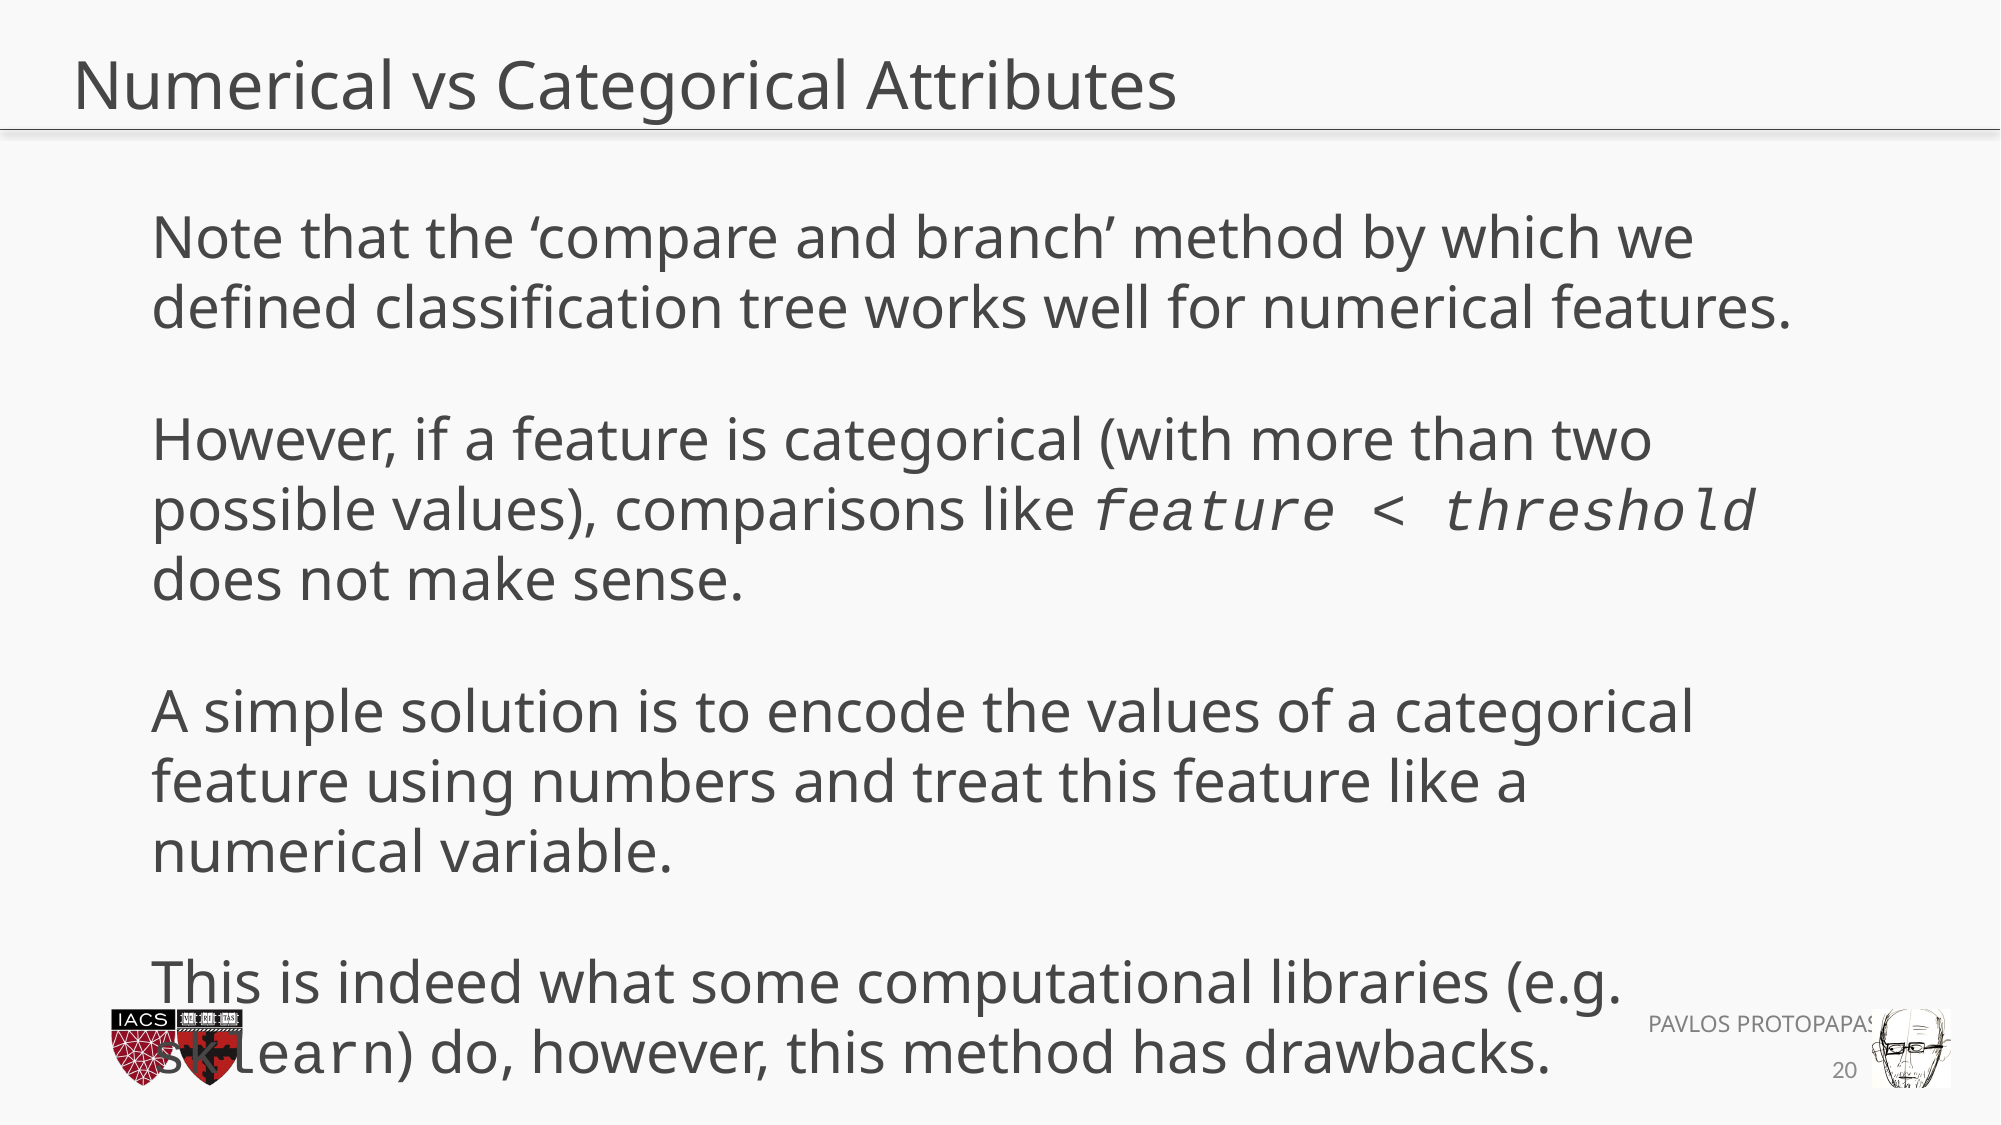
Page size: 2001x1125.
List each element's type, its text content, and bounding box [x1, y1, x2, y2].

picture [1872, 1009, 1951, 1088]
list Note that the ‘compare and branch’ method by which we defined classification tree works well for numerical features. However, if a feature is categorical (with more than two possible values), comparisons like feature < threshold does not make sense. A simple solution is to encode the values of a categorical feature using numbers and treat this feature like a numerical variable. This is indeed what some computational libraries (e.g. sklearn) do, however, this method has drawbacks. [136, 193, 1831, 540]
slide_number 20 [1405, 1038, 1873, 1099]
picture [109, 1009, 243, 1086]
title Numerical vs Categorical Attributes [57, 35, 1943, 162]
